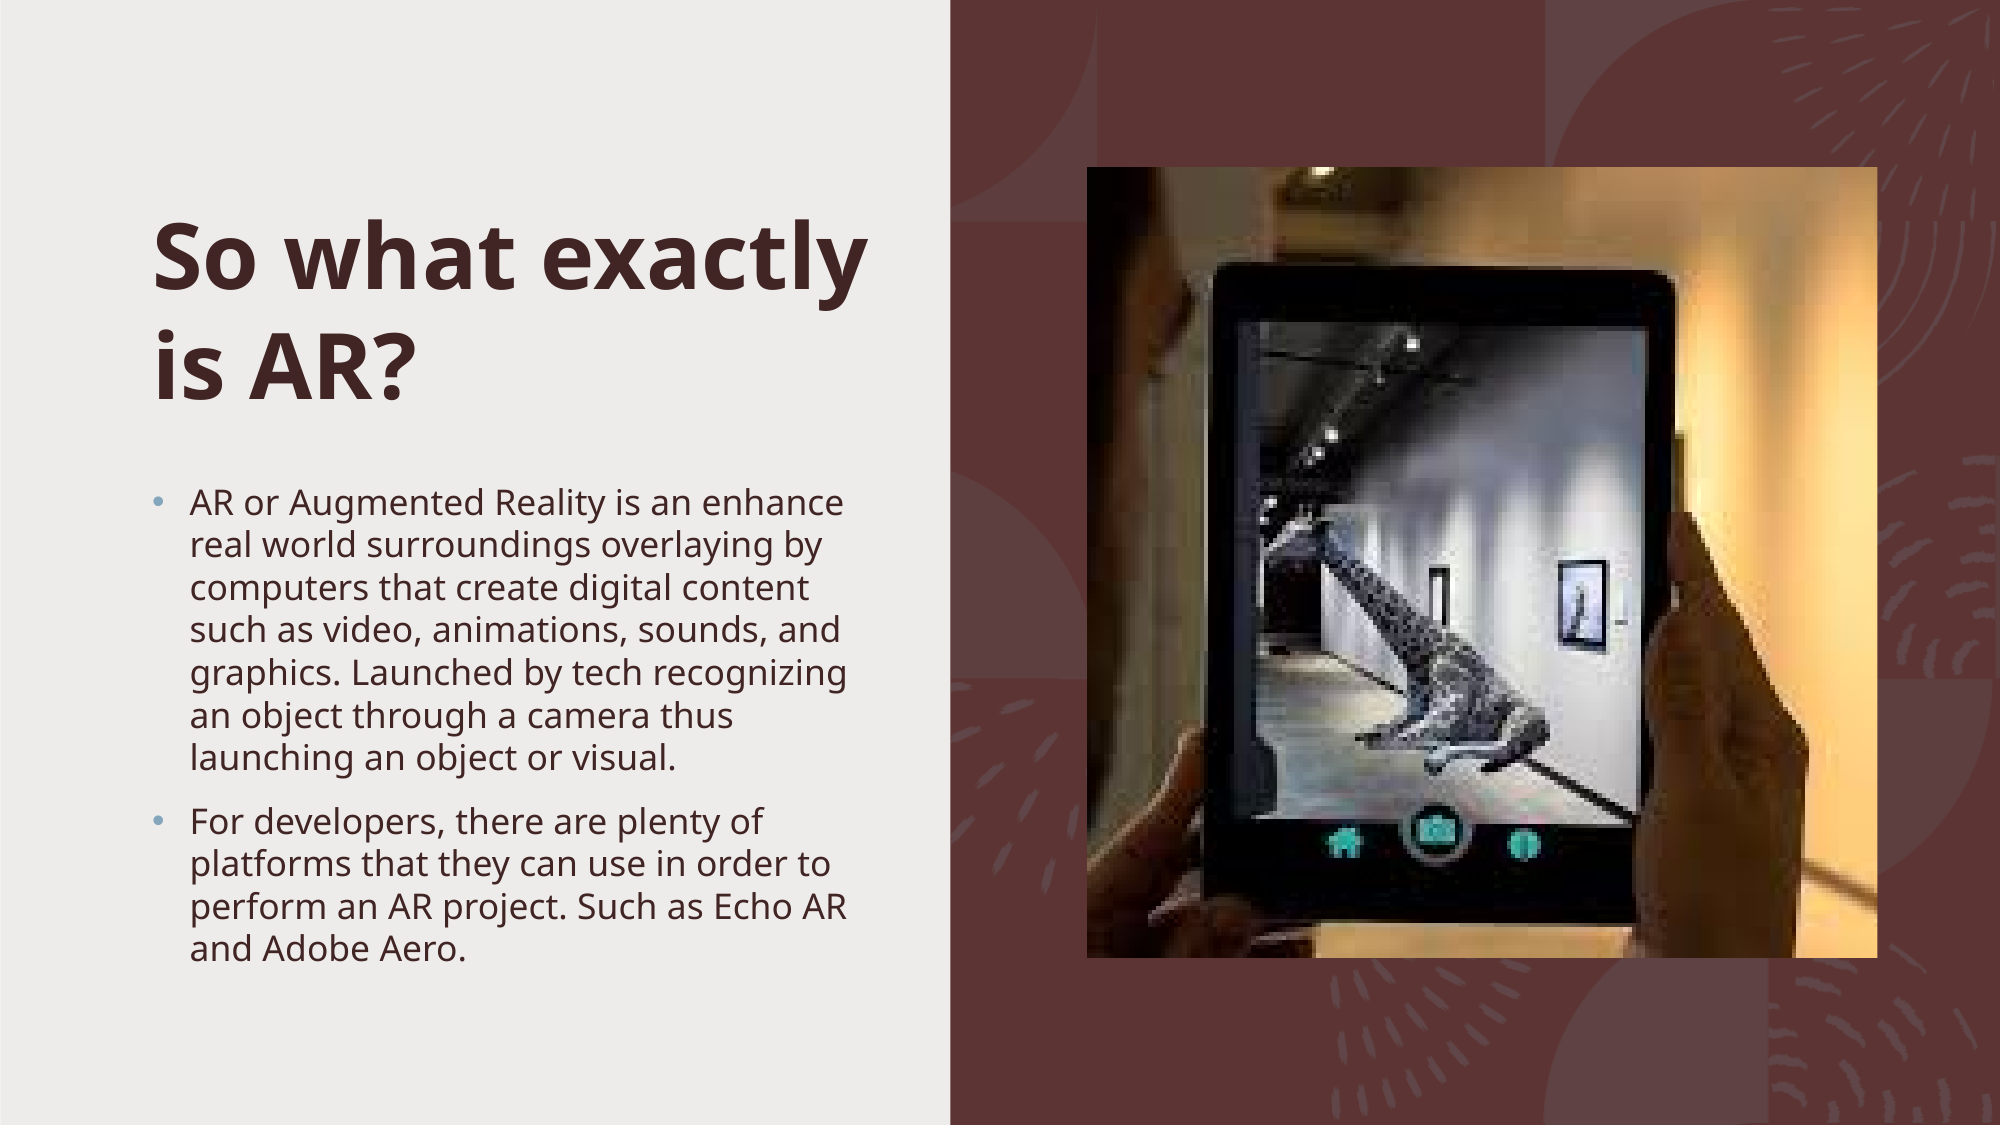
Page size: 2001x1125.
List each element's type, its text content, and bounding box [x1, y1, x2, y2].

text_box [0, 0, 949, 1125]
title So what exactly is AR? [137, 75, 900, 472]
picture [1086, 167, 1878, 958]
text_box [950, 0, 2000, 1125]
list AR or Augmented Reality is an enhance real world surroundings overlaying by computers that create digital content such as video, animations, sounds, and graphics. Launched by tech recognizing an object through a camera thus launching an object or visual. For developers, there are plenty of platforms that they can use in order to perform an AR project. Such as Echo AR and Adobe Aero. [137, 472, 900, 1125]
